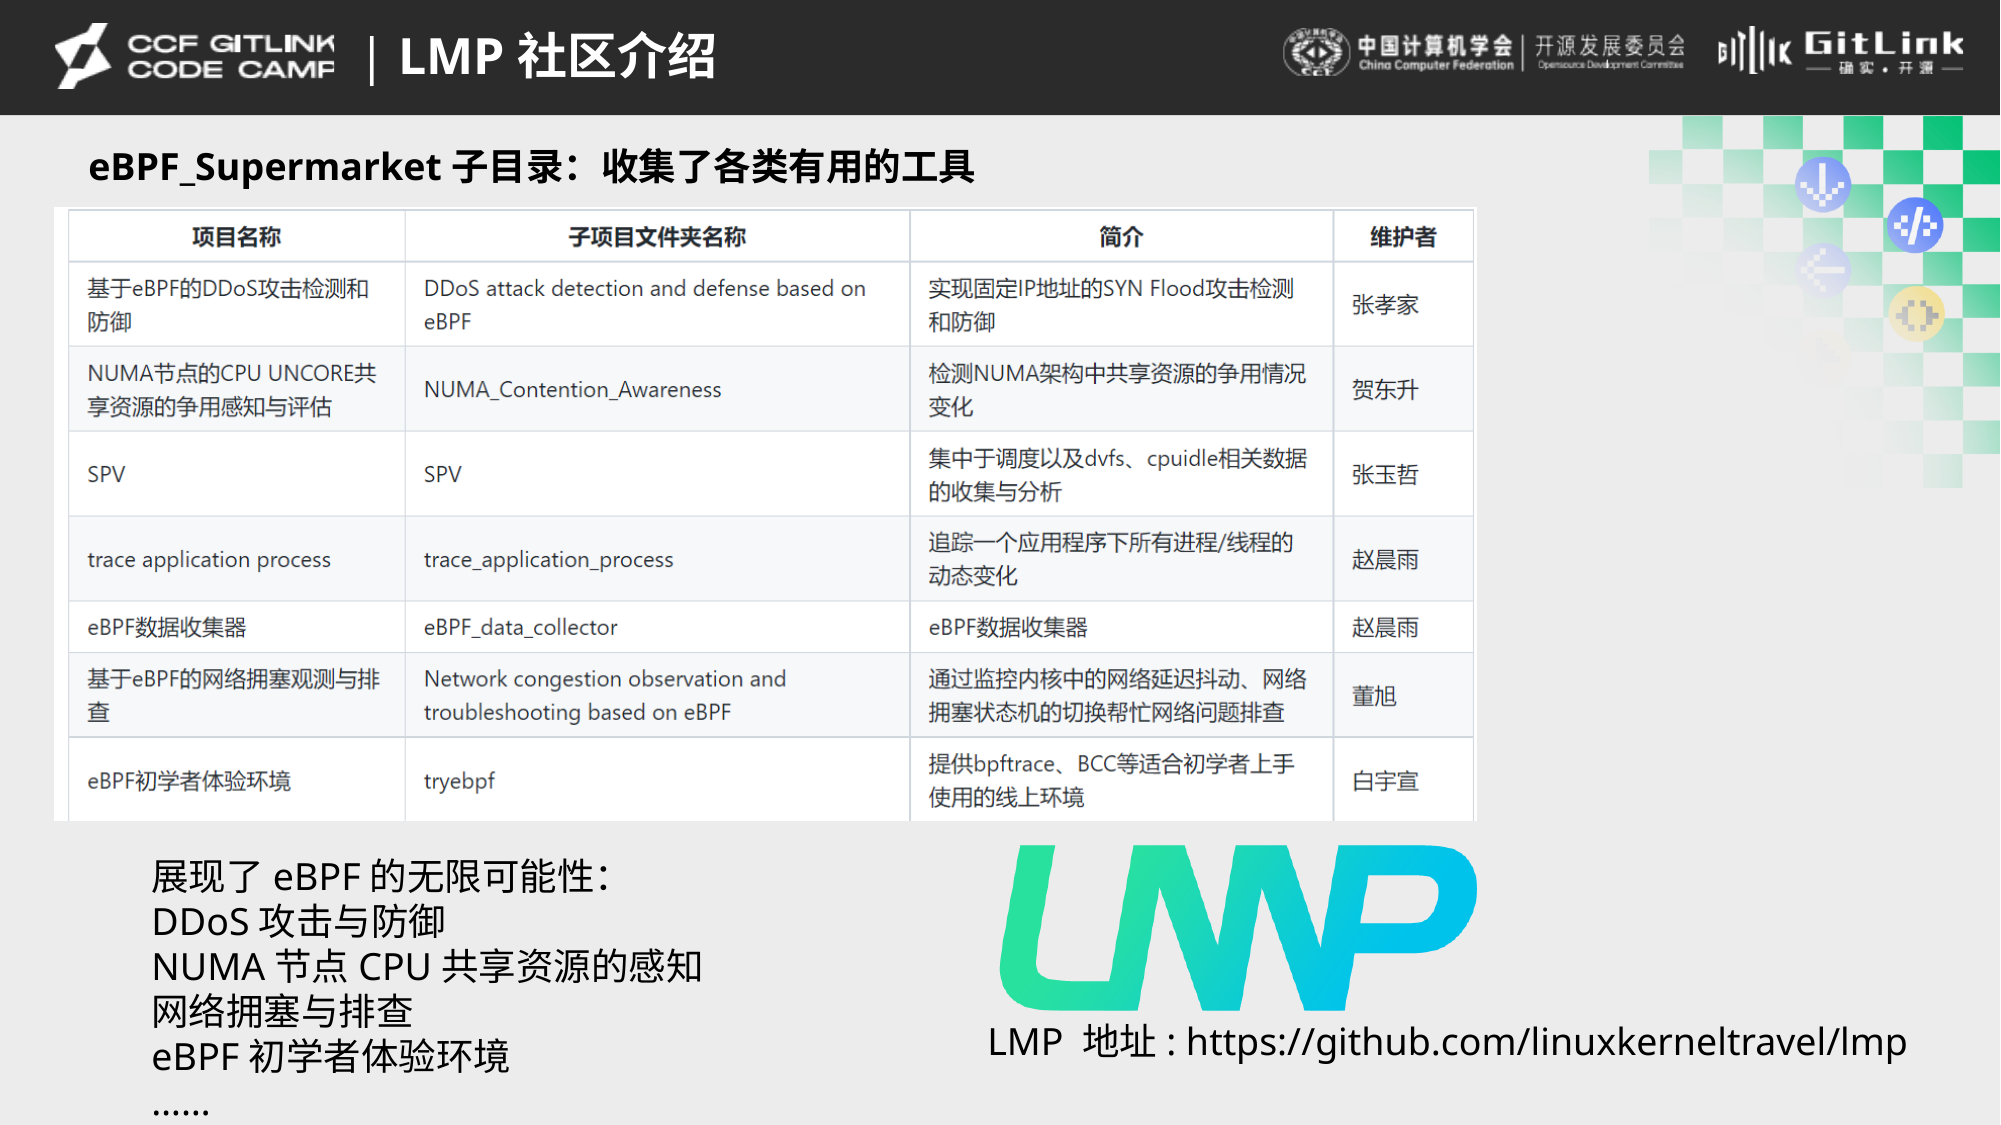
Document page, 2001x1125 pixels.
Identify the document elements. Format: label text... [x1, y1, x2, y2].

picture [54, 23, 335, 89]
text_box [0, 0, 1797, 116]
text_box | LMP社区介绍 [343, 17, 943, 92]
picture [1283, 0, 2000, 644]
text_box 展现了eBPF的无限可能性： DDoS攻击与防御 NUMA节点CPU共享资源的感知 网络拥塞与排查 eBPF初学者体验环境 …… [136, 845, 825, 1125]
text_box [1887, 0, 2000, 56]
text_box LMP 地址: https://github.com/linuxkerneltravel/lmp [972, 1010, 2000, 1071]
picture [999, 845, 1477, 1011]
text_box eBPF_Supermarket子目录：收集了各类有用的工具 [73, 135, 1295, 195]
picture [54, 207, 1477, 821]
